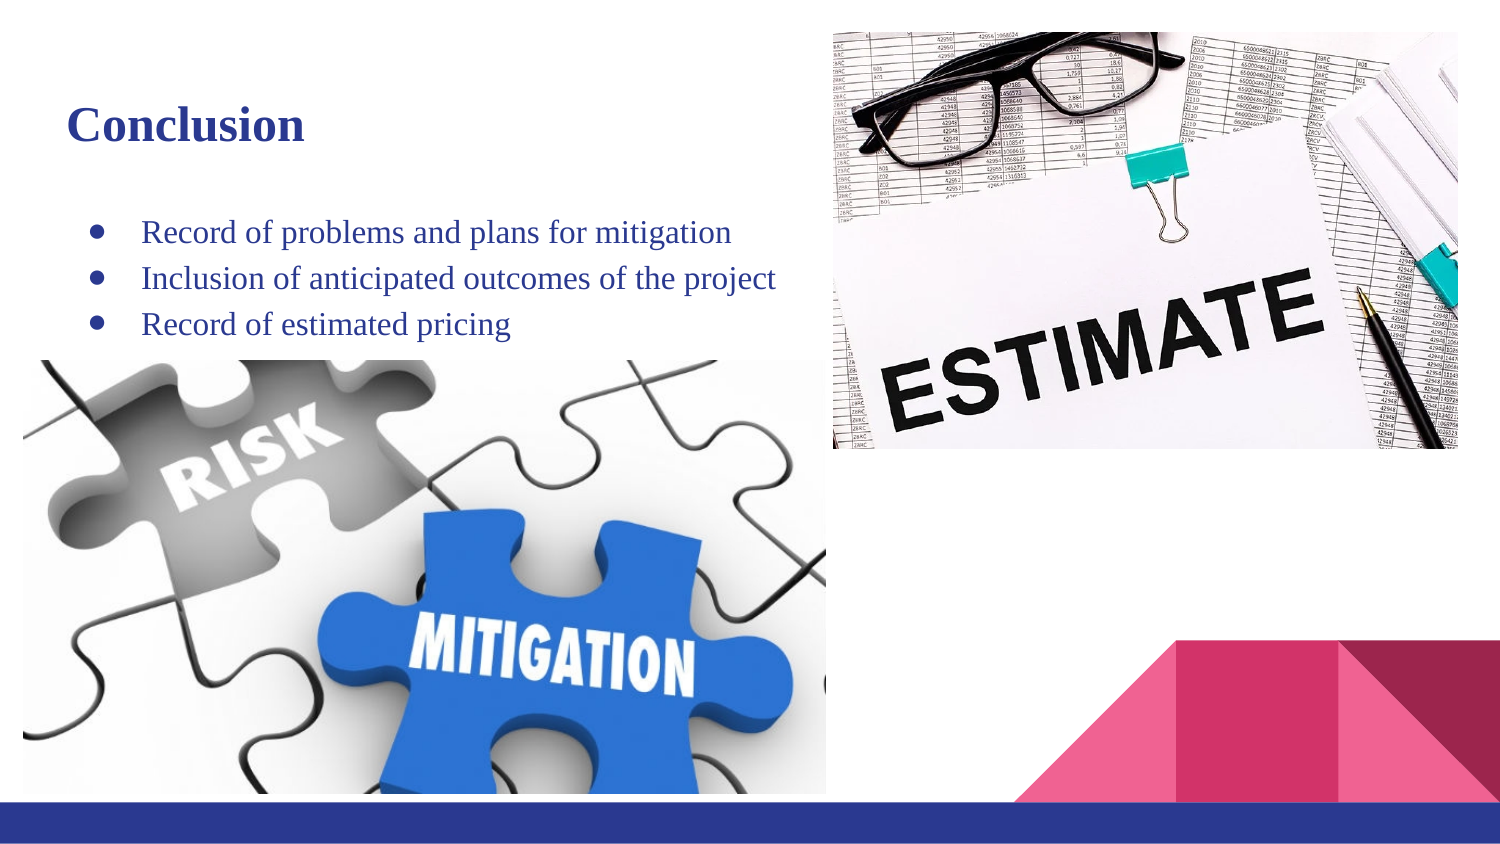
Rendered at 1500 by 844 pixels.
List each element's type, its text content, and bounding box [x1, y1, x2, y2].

picture [833, 31, 1459, 449]
list Record of problems and plans for mitigation Inclusion of anticipated outcomes of the project Record of estimated pricing [51, 189, 798, 358]
title Conclusion [51, 67, 828, 167]
picture [23, 359, 826, 794]
